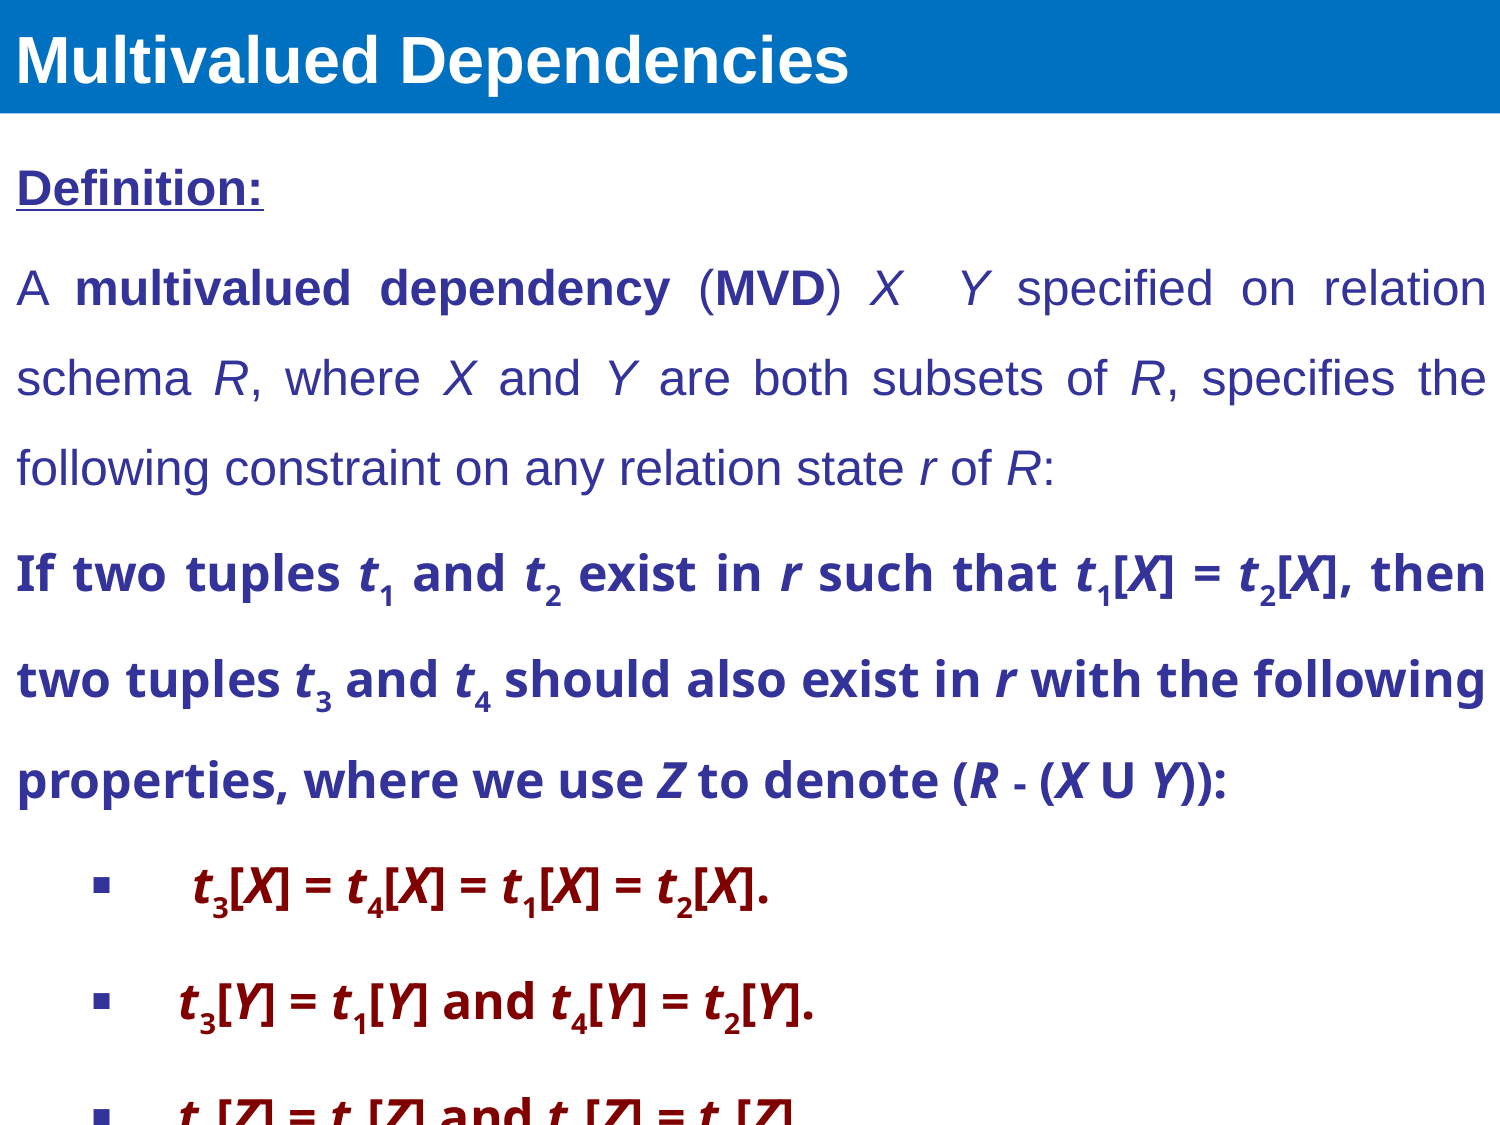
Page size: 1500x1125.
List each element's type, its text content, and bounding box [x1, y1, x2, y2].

title Multivalued Dependencies [0, 0, 1500, 114]
